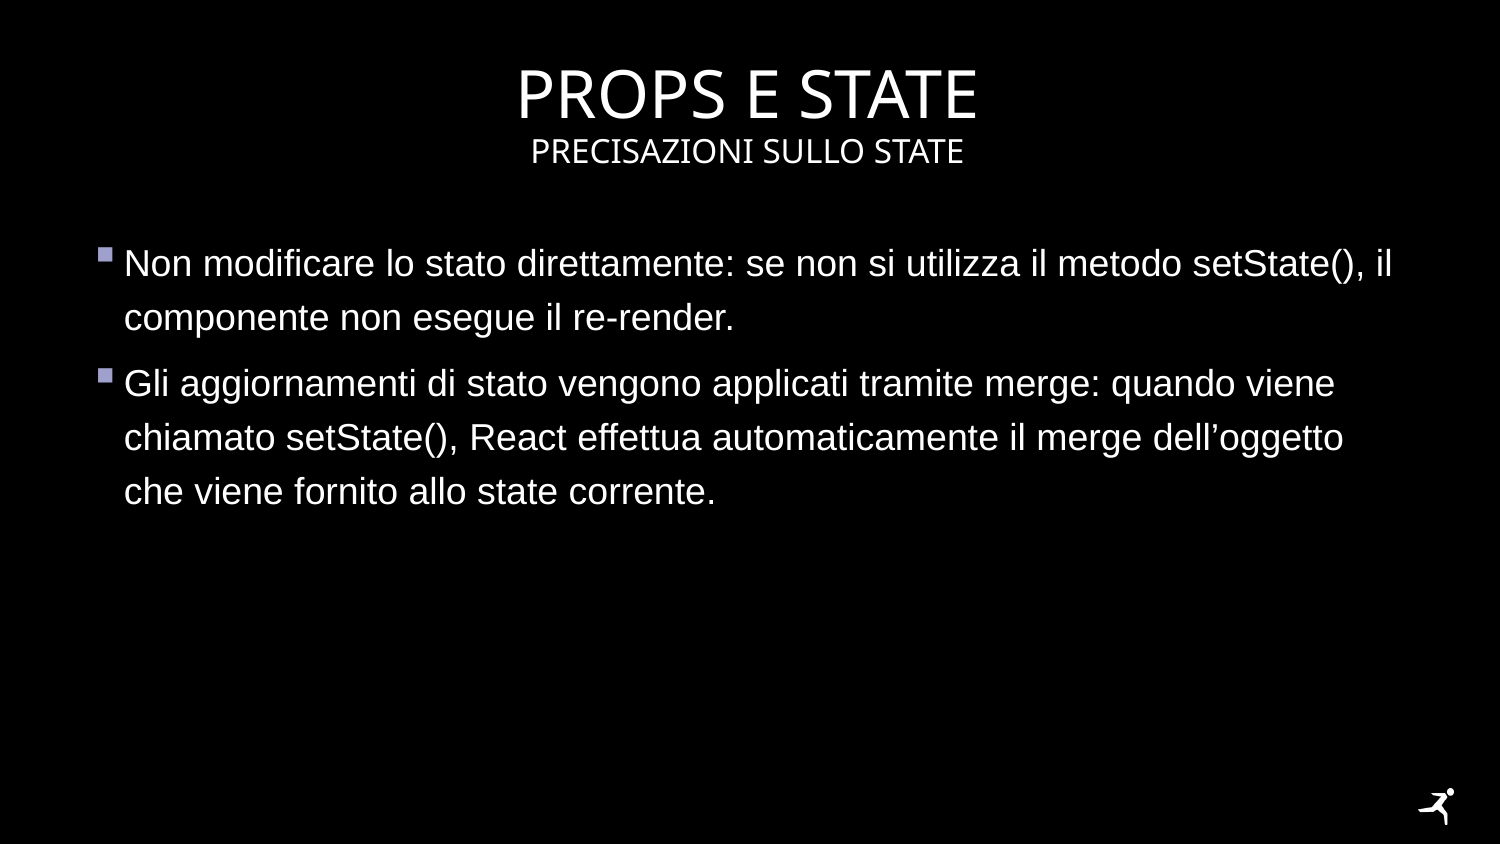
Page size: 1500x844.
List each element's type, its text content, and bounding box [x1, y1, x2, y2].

title props e state [94, 66, 1402, 111]
subtitle Precisazioni sullo state [94, 123, 1402, 178]
picture [1418, 788, 1454, 825]
list Non modificare lo stato direttamente: se non si utilizza il metodo setState(), il componente non esegue il re-render. Gli aggiornamenti di stato vengono applicati tramite merge: quando viene chiamato setState(), React effettua automaticamente il merge dell’oggetto che viene fornito allo state corrente. [94, 229, 1402, 729]
